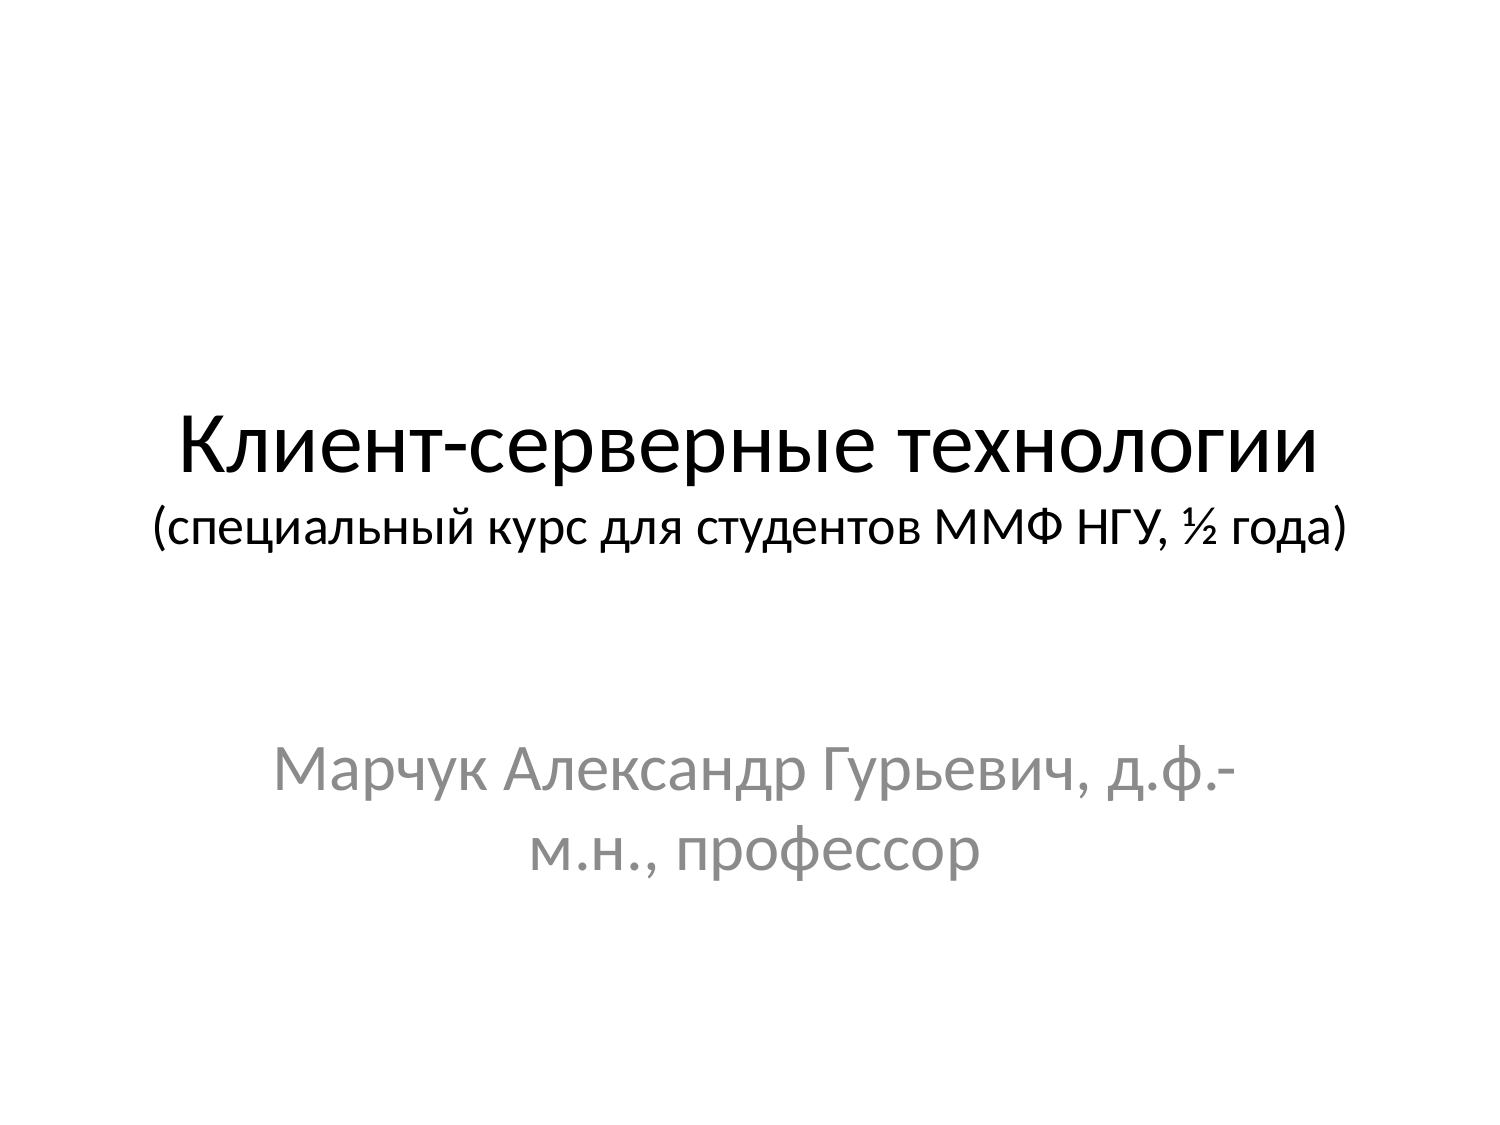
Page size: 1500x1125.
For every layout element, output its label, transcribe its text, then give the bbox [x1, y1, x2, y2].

subtitle Марчук Александр Гурьевич, д.ф.-м.н., профессор [230, 716, 1281, 901]
title Клиент-серверные технологии (специальный курс для студентов ММФ НГУ, ½ года) [112, 349, 1388, 591]
